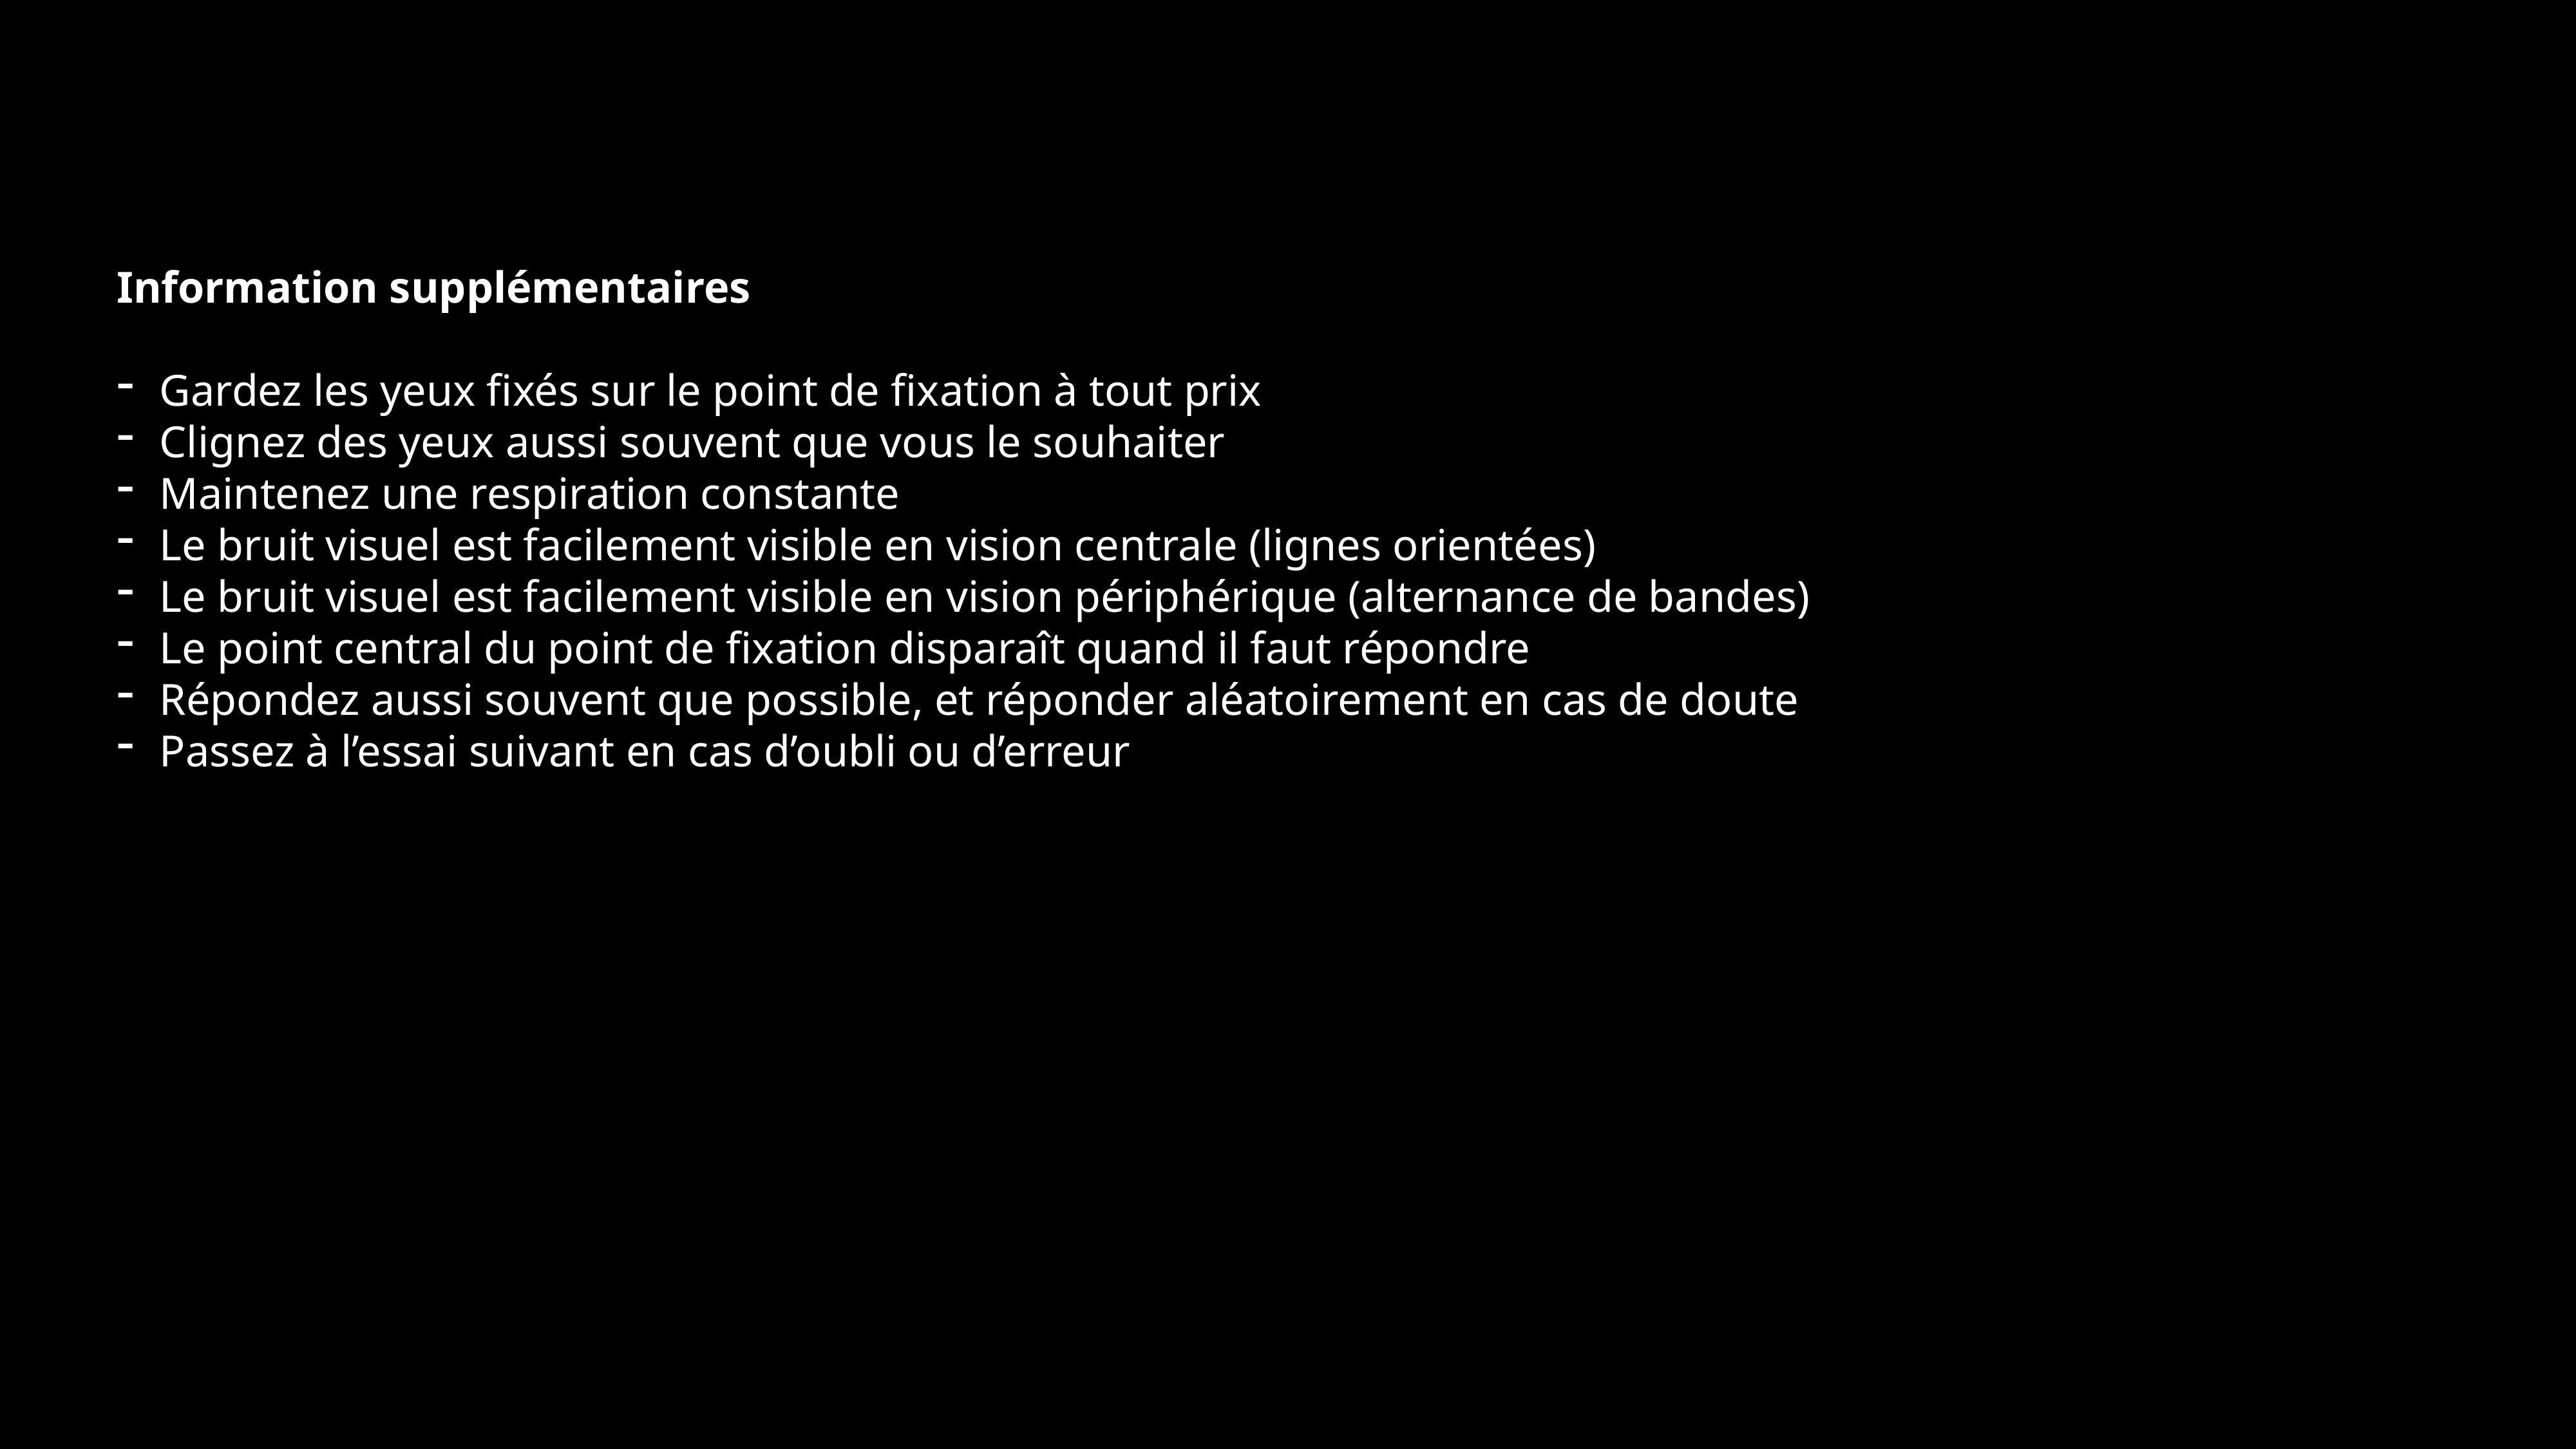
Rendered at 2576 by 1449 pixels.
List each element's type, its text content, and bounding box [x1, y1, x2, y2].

text_box Information supplémentaires Gardez les yeux fixés sur le point de fixation à tout prix Clignez des yeux aussi souvent que vous le souhaiter Maintenez une respiration constante Le bruit visuel est facilement visible en vision centrale (lignes orientées) Le bruit visuel est facilement visible en vision périphérique (alternance de bandes) Le point central du point de fixation disparaît quand il faut répondre Répondez aussi souvent que possible, et réponder aléatoirement en cas de doute Passez à l’essai suivant en cas d’oubli ou d’erreur [111, 254, 1818, 781]
